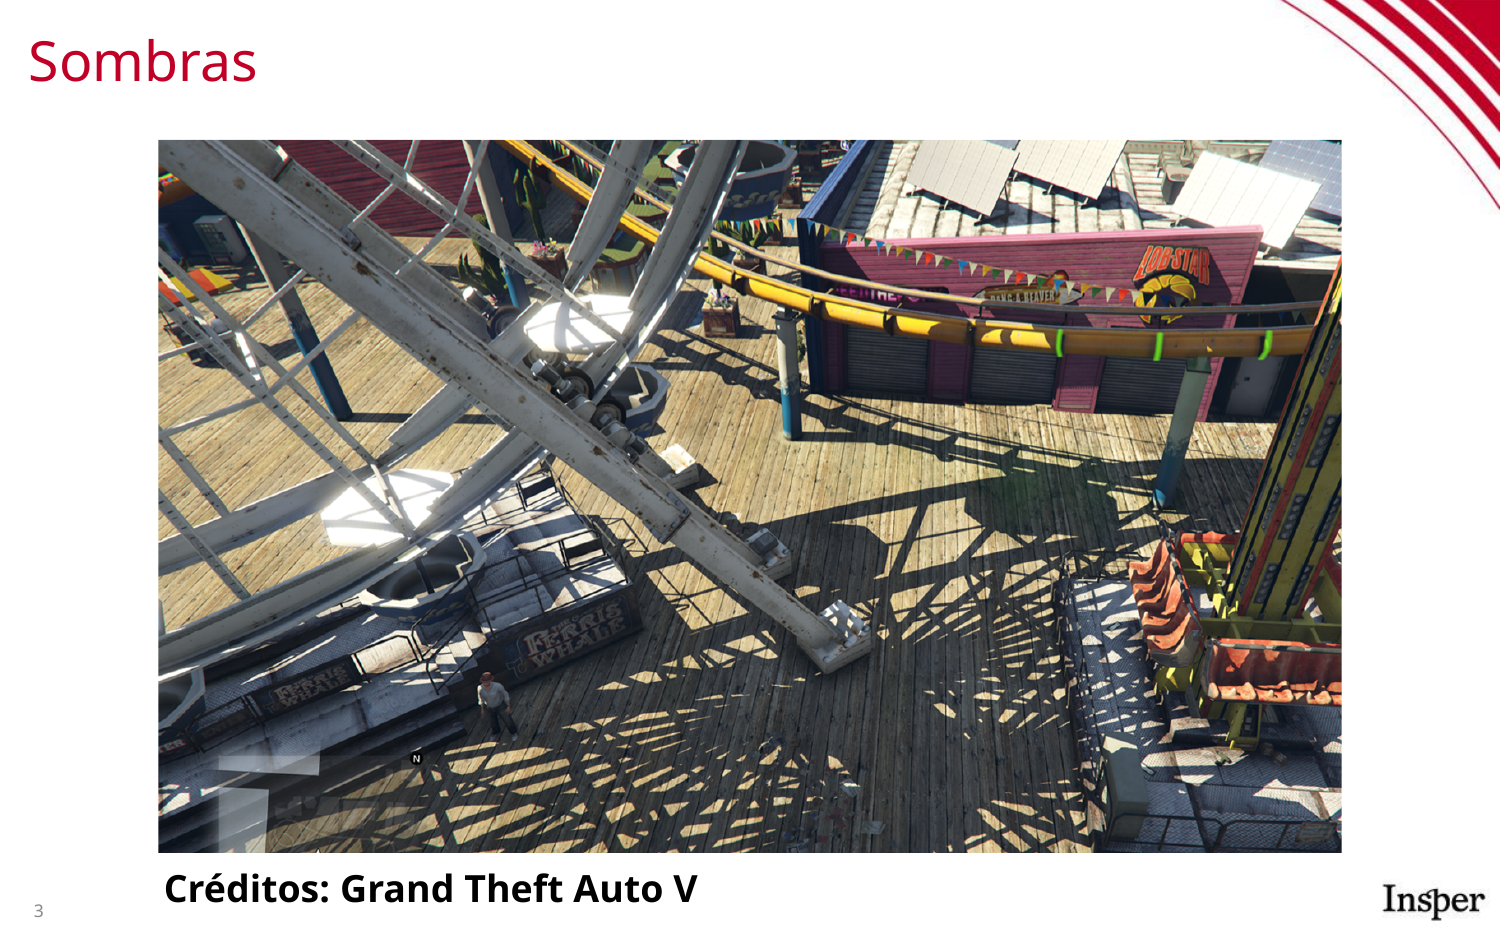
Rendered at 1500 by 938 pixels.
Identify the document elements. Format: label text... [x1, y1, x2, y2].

picture [158, 0, 1500, 938]
slide_number 3 [0, 887, 78, 938]
title Sombras [13, 18, 1397, 104]
text_box Créditos: Grand Theft Auto V [148, 857, 783, 918]
